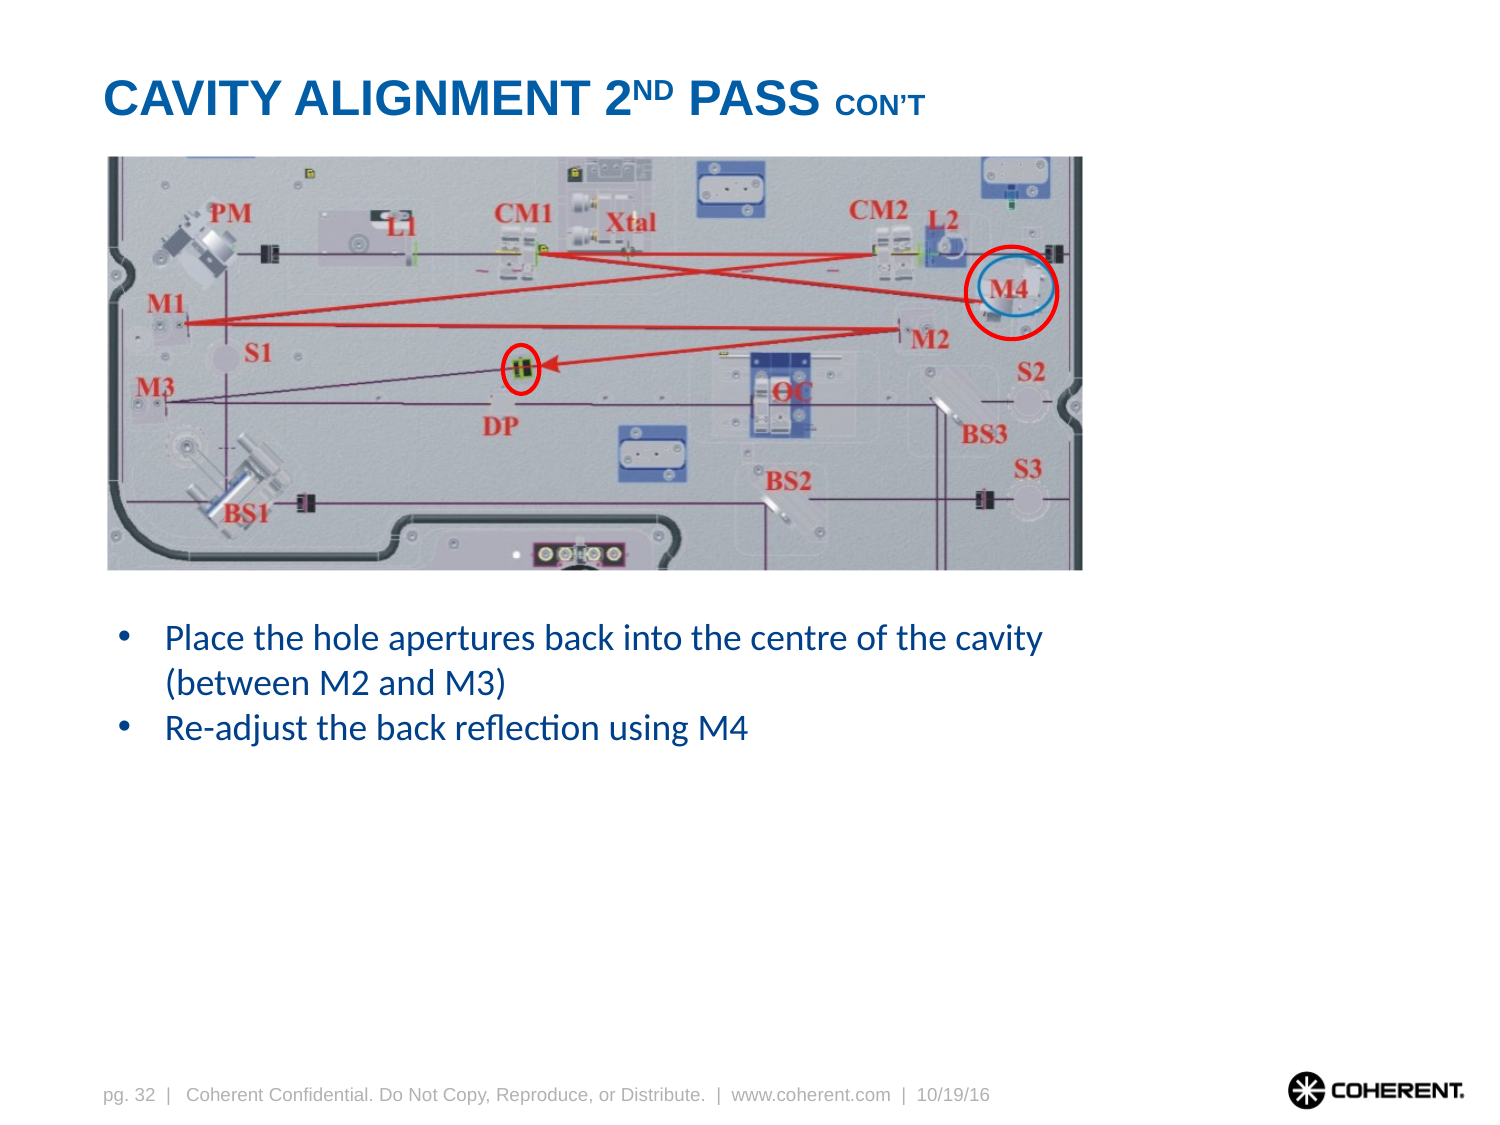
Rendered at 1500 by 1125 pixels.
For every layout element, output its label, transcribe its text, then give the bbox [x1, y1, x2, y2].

footer Coherent Confidential. Do Not Copy, Reproduce, or Distribute. | www.coherent.com | 10/19/16 [186, 1064, 1087, 1124]
picture [1285, 1068, 1468, 1114]
title Cavity alignment 2nd pass con’t [103, 48, 1410, 152]
picture [103, 151, 1087, 576]
text_box Place the hole apertures back into the centre of the cavity (between M2 and M3) Re-adjust the back reflection using M4 [103, 606, 1111, 801]
